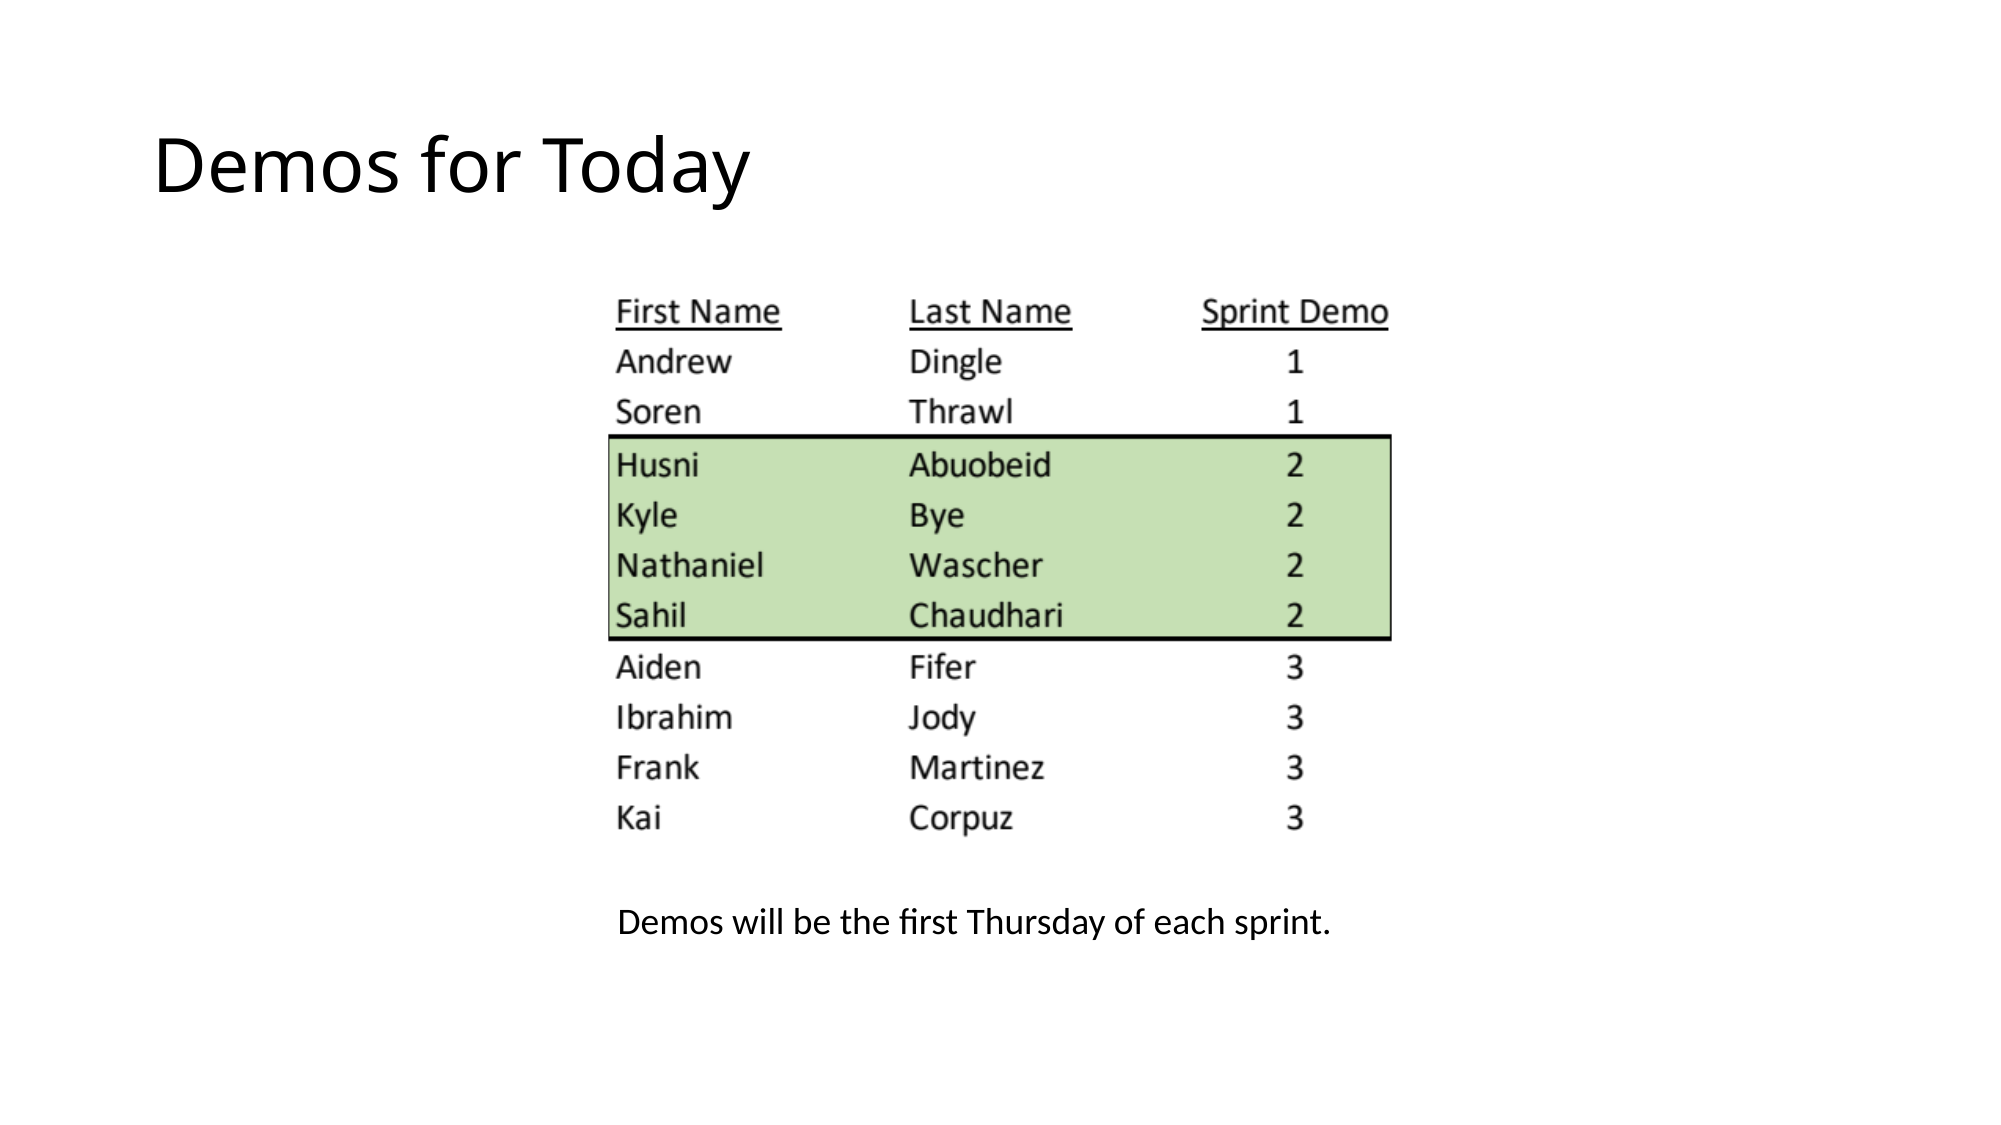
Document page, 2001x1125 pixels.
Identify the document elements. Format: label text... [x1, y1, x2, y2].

title Demos for Today [137, 59, 1863, 278]
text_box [608, 284, 1392, 841]
text_box Demos will be the first Thursday of each sprint. [603, 889, 1356, 950]
